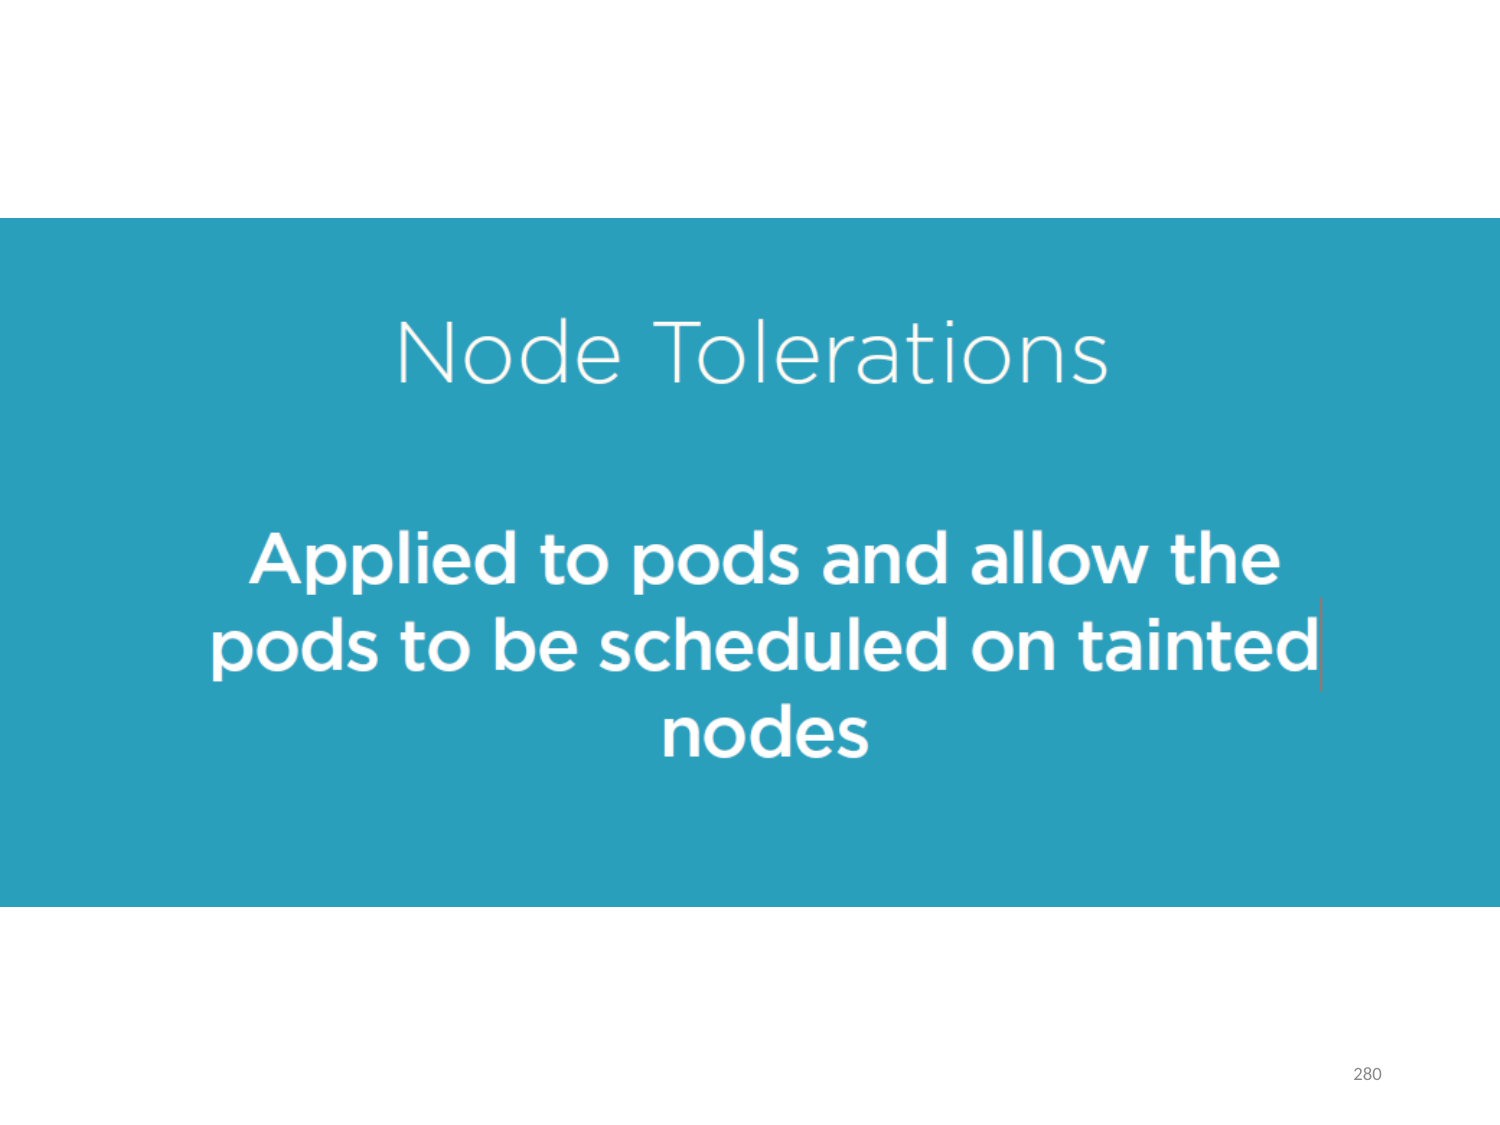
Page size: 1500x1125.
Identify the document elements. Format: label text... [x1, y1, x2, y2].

picture [0, 218, 1500, 907]
text_box 280 [1059, 1042, 1397, 1103]
